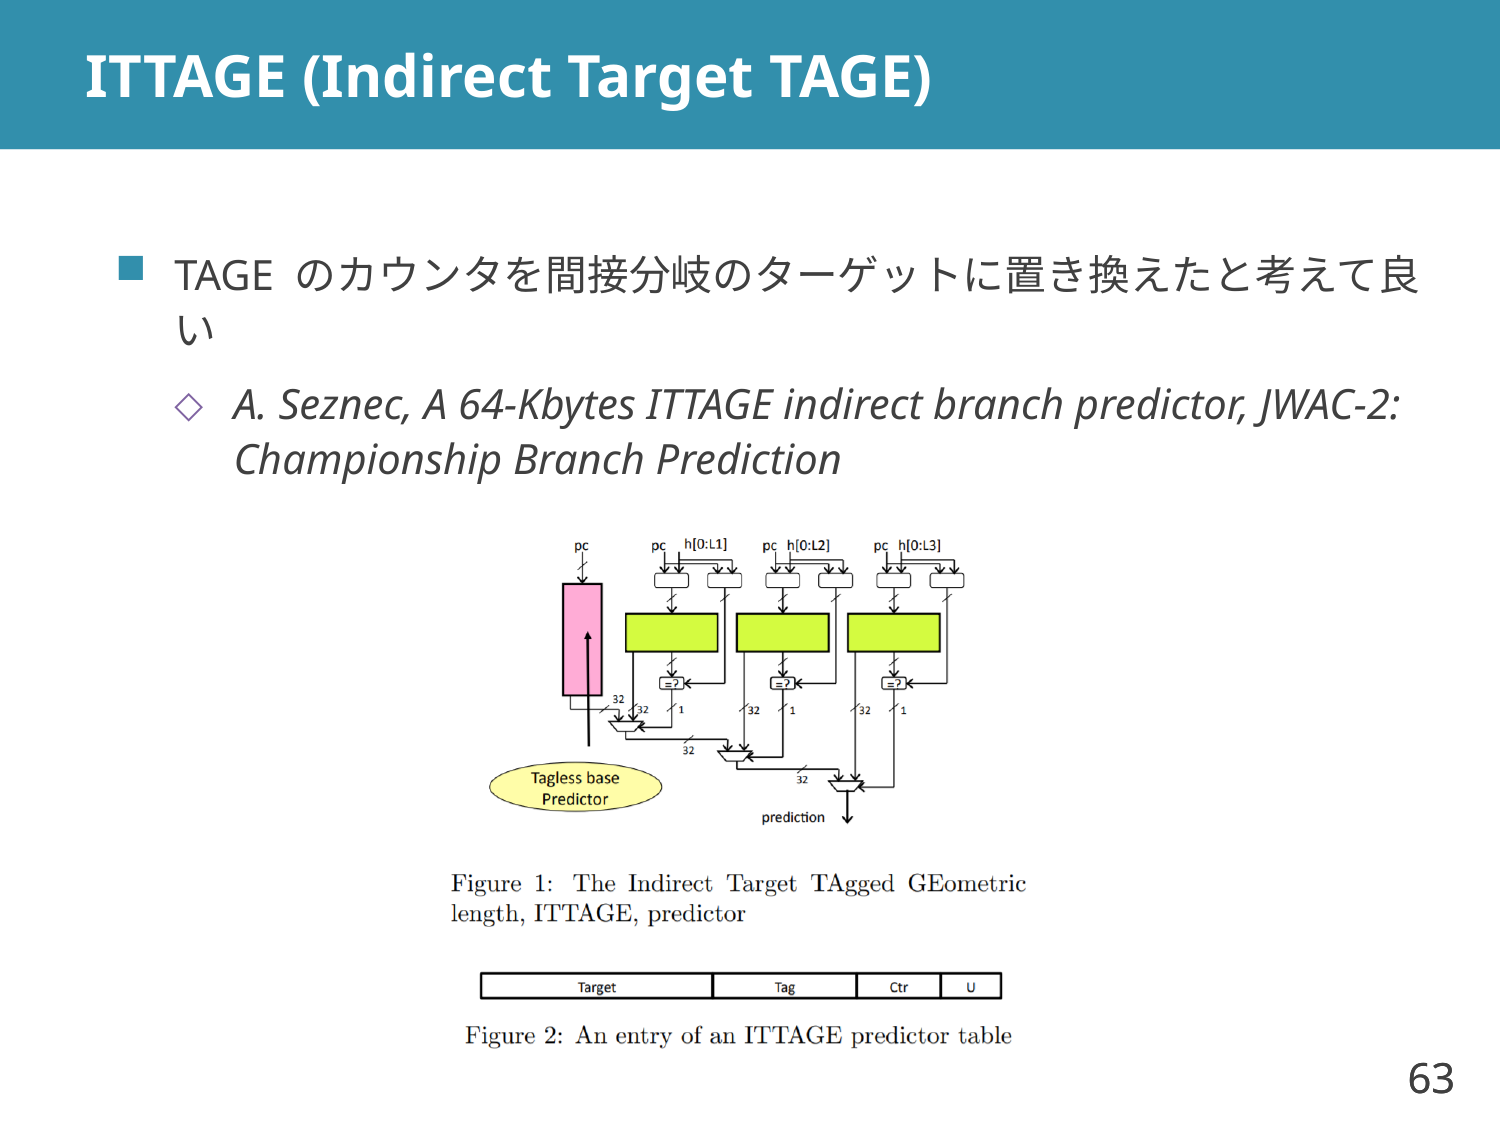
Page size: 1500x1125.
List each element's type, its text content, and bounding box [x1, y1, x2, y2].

list TAGE のカウンタを間接分岐のターゲットに置き換えたと考えて良い A. Seznec, A 64-Kbytes ITTAGE indirect branch predictor, JWAC-2: Championship Branch Prediction [100, 178, 1459, 548]
title ITTAGE (Indirect Target TAGE) [70, 0, 1500, 150]
picture [439, 503, 1038, 1067]
